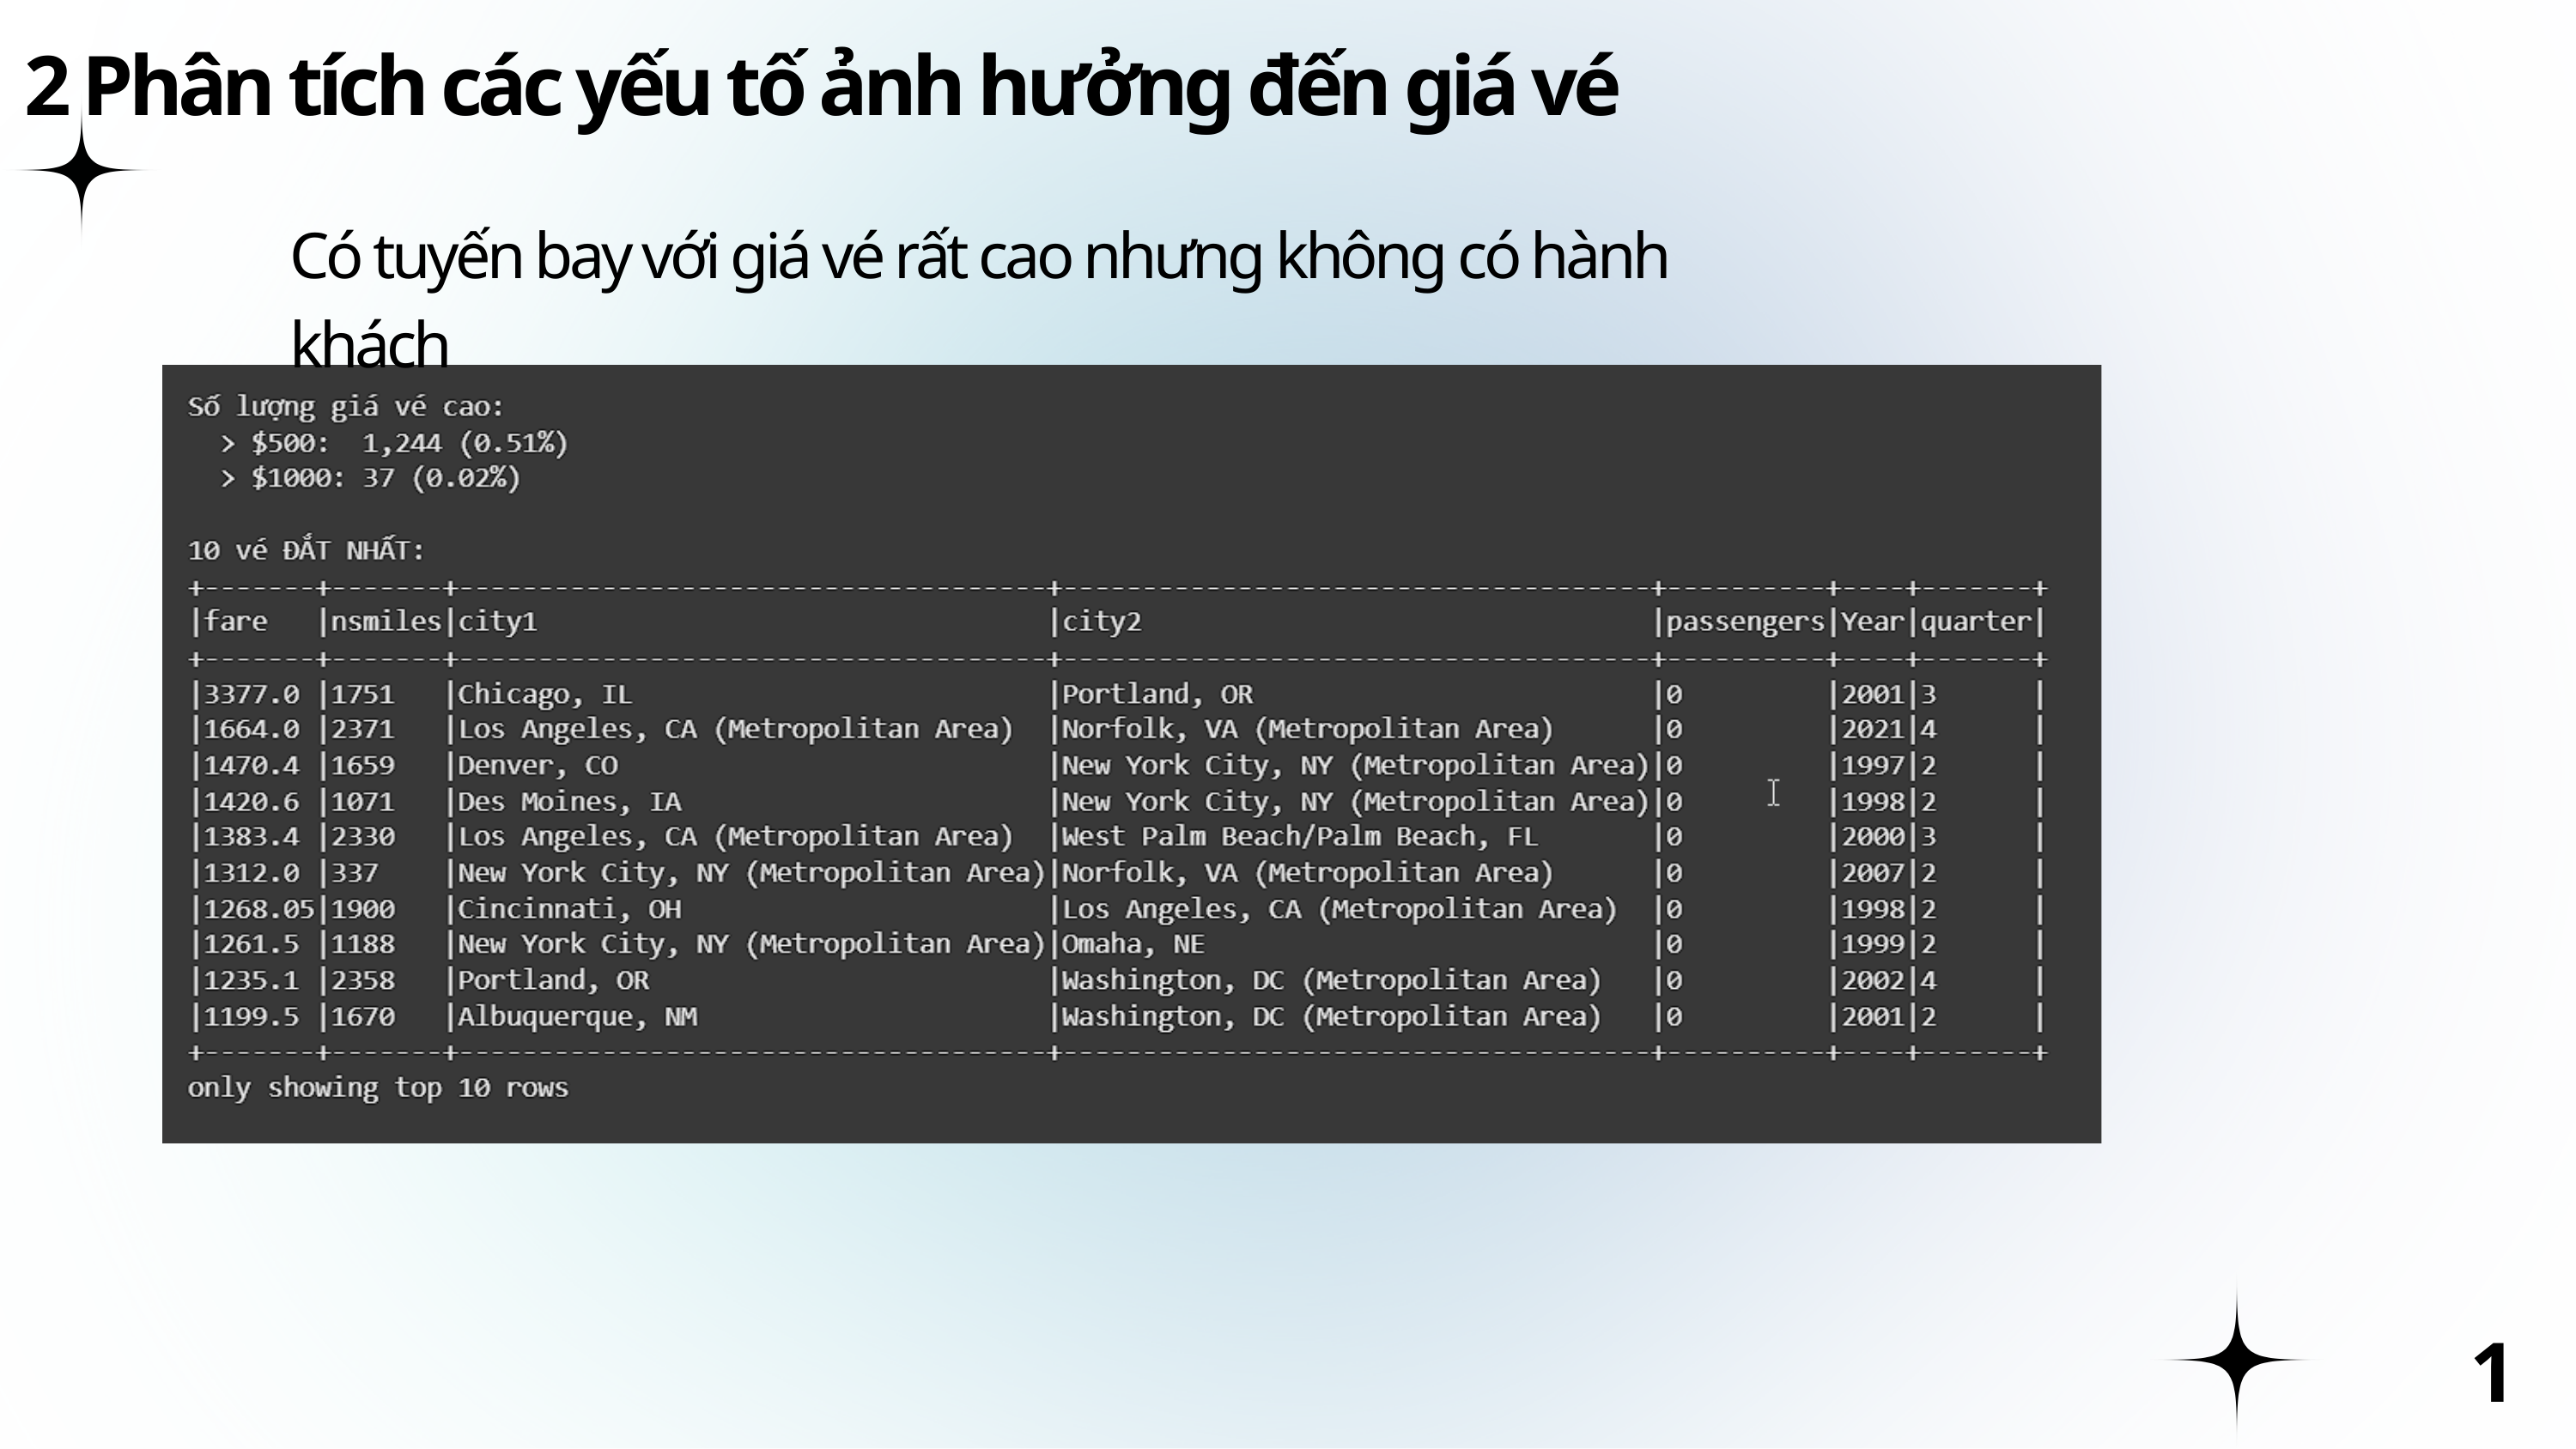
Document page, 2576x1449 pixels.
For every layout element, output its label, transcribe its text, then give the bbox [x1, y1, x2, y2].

text_box 14 [2458, 1303, 2523, 1449]
text_box Có tuyến bay với giá vé rất cao nhưng không có hành khách [289, 203, 1841, 380]
text_box 2 Phân tích các yếu tố ảnh hưởng đến giá vé [0, 52, 2049, 132]
text_box [0, 0, 2576, 1449]
text_box [0, 132, 163, 252]
text_box [2148, 1270, 2326, 1449]
text_box [162, 365, 2102, 1143]
